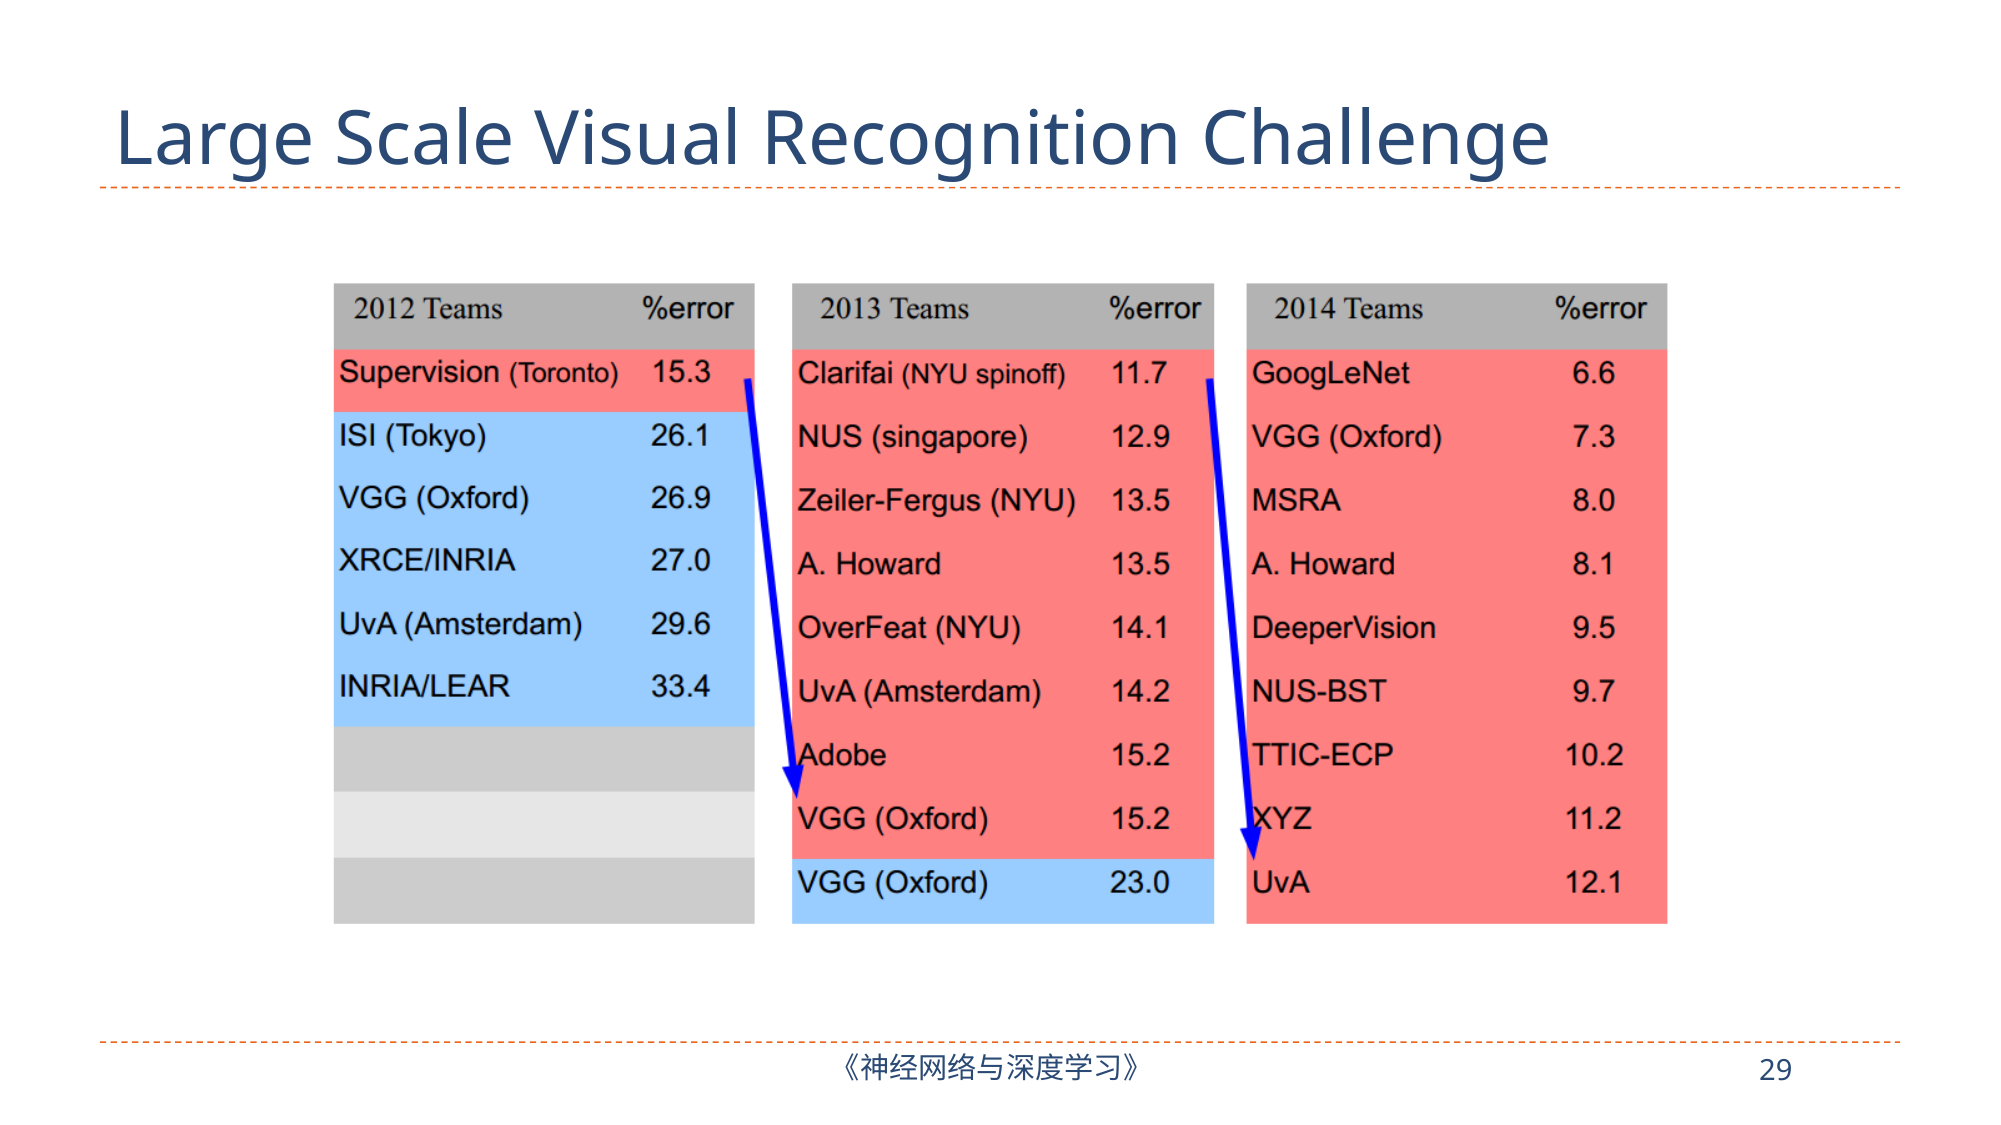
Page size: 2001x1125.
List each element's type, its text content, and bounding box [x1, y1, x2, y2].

title Large Scale Visual Recognition Challenge [99, 24, 1900, 188]
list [324, 275, 1676, 934]
